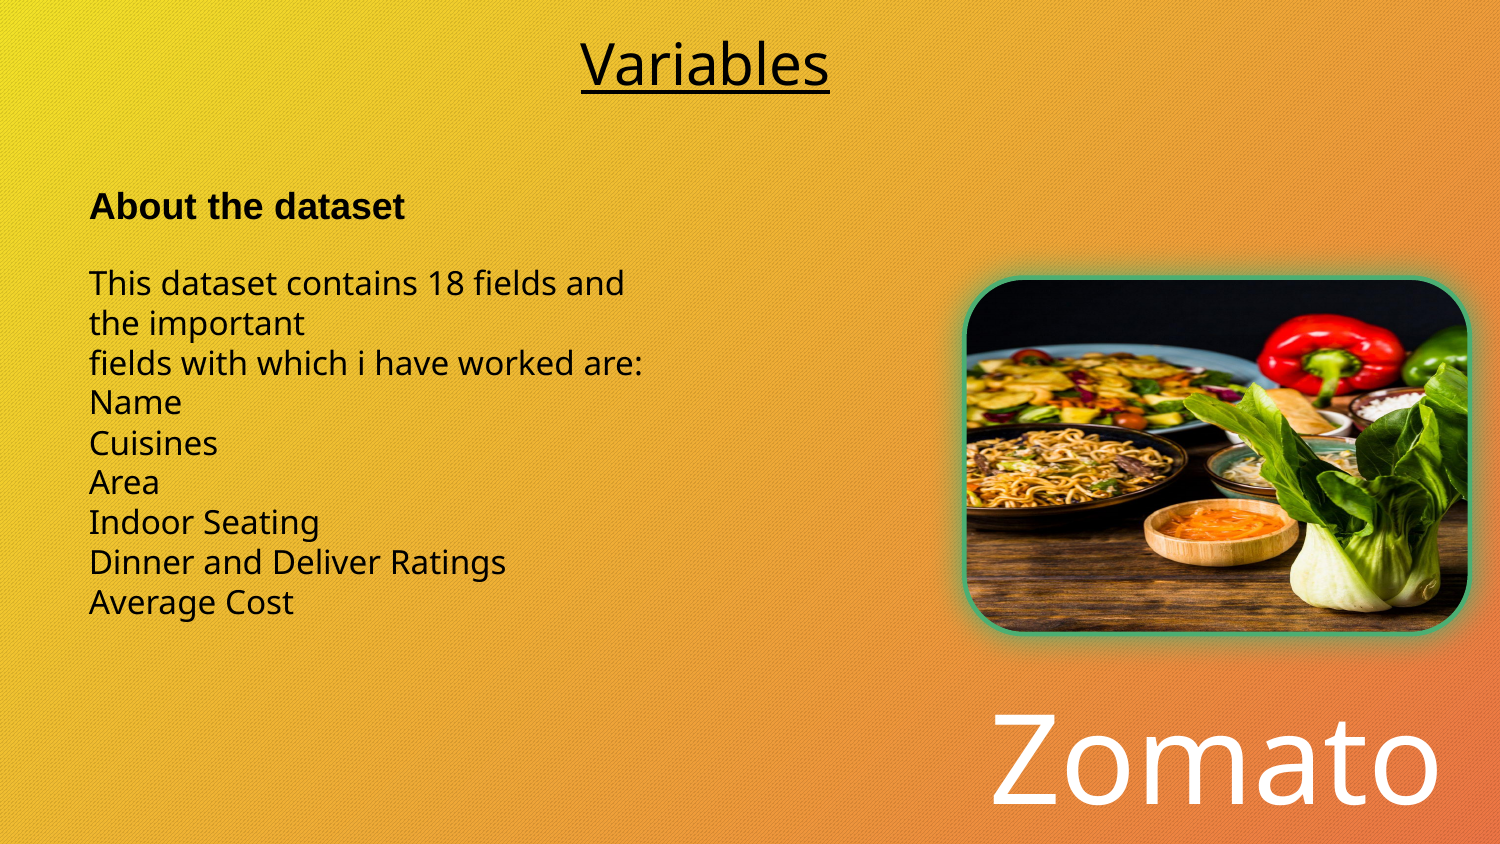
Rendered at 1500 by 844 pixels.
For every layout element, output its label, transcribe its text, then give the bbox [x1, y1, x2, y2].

text_box About the dataset This dataset contains 18 fields and the important fields with which i have worked are: Name Cuisines Area Indoor Seating Dinner and Deliver Ratings Average Cost [74, 174, 694, 629]
text_box Zomato [950, 672, 1484, 838]
subtitle Variables [279, 27, 1132, 96]
picture [964, 277, 1471, 635]
